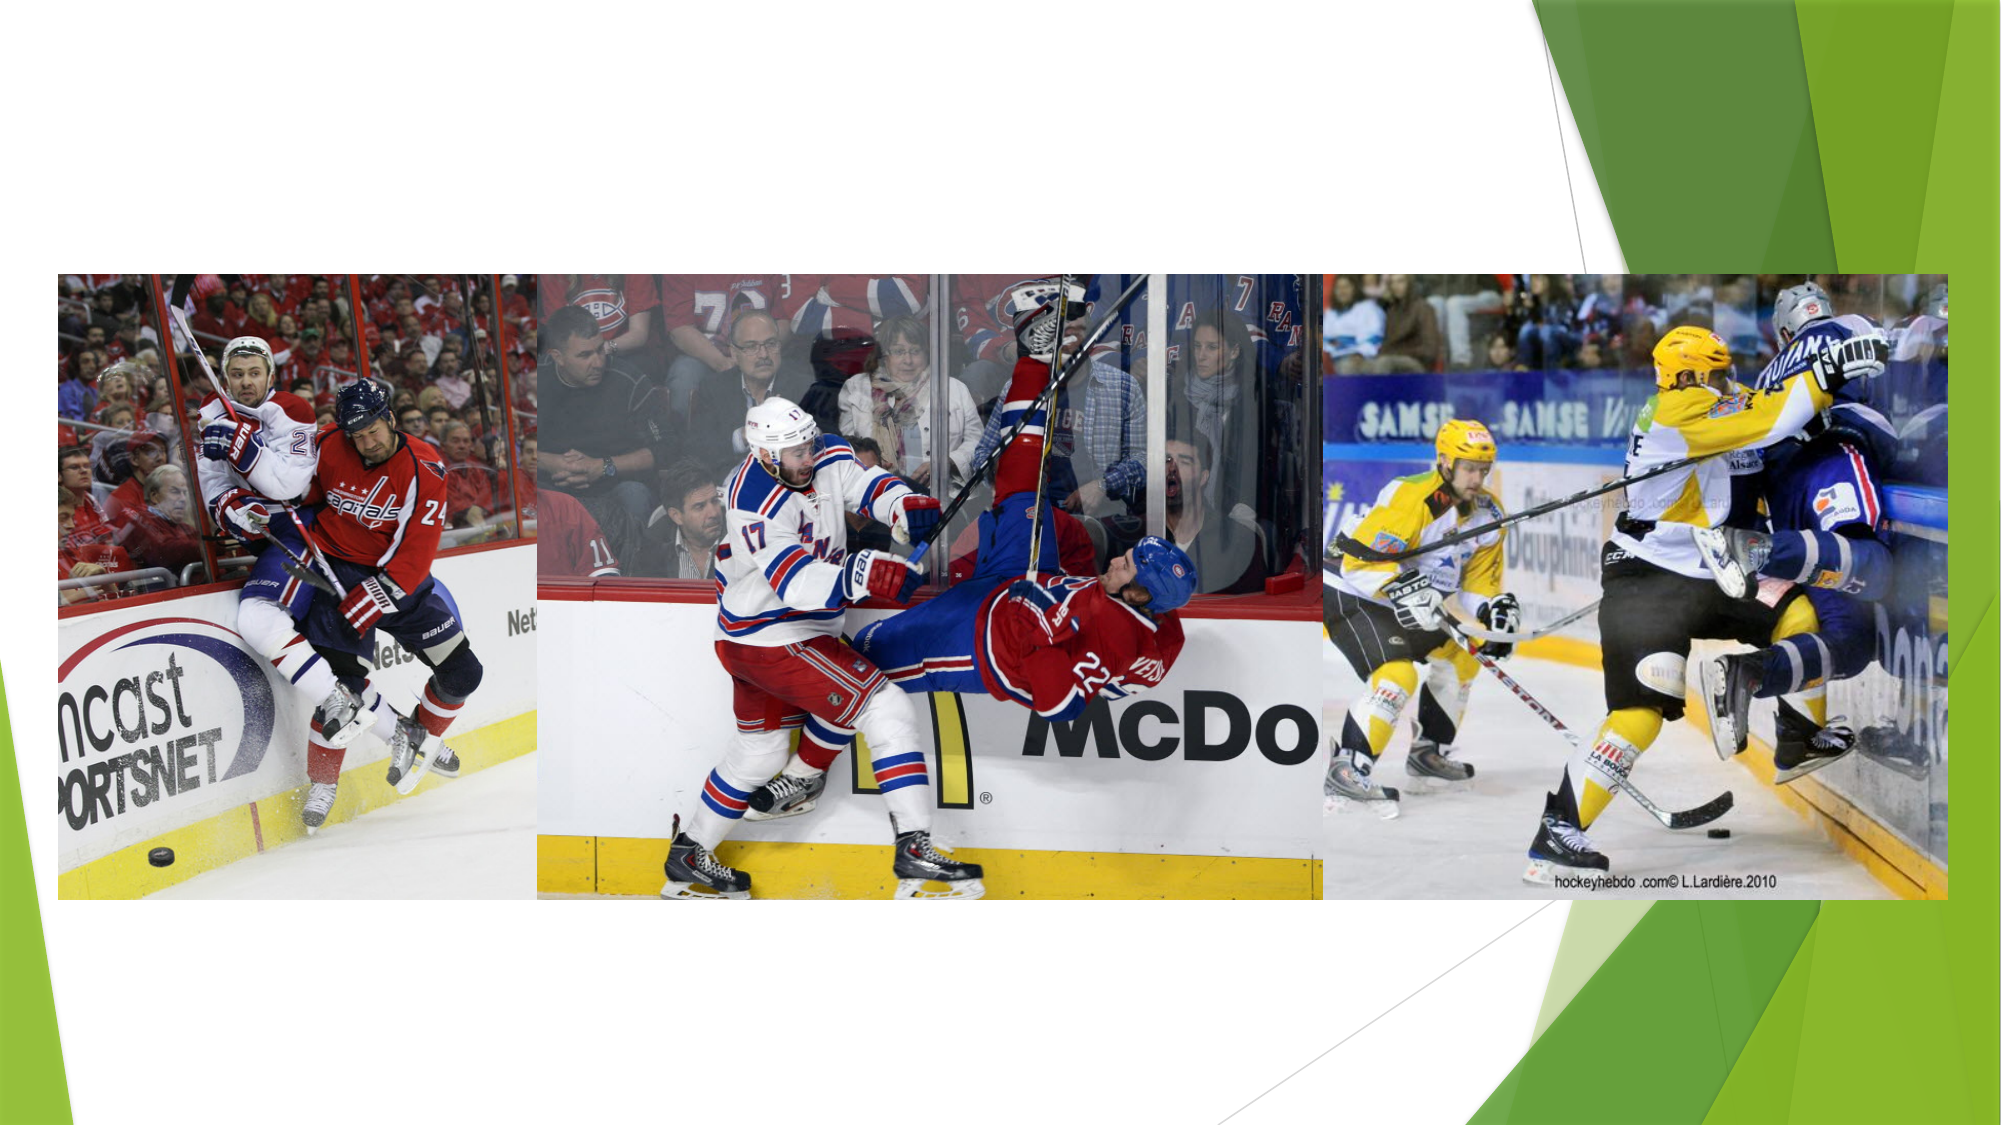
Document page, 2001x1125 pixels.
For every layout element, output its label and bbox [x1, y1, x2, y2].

picture [57, 274, 1948, 900]
